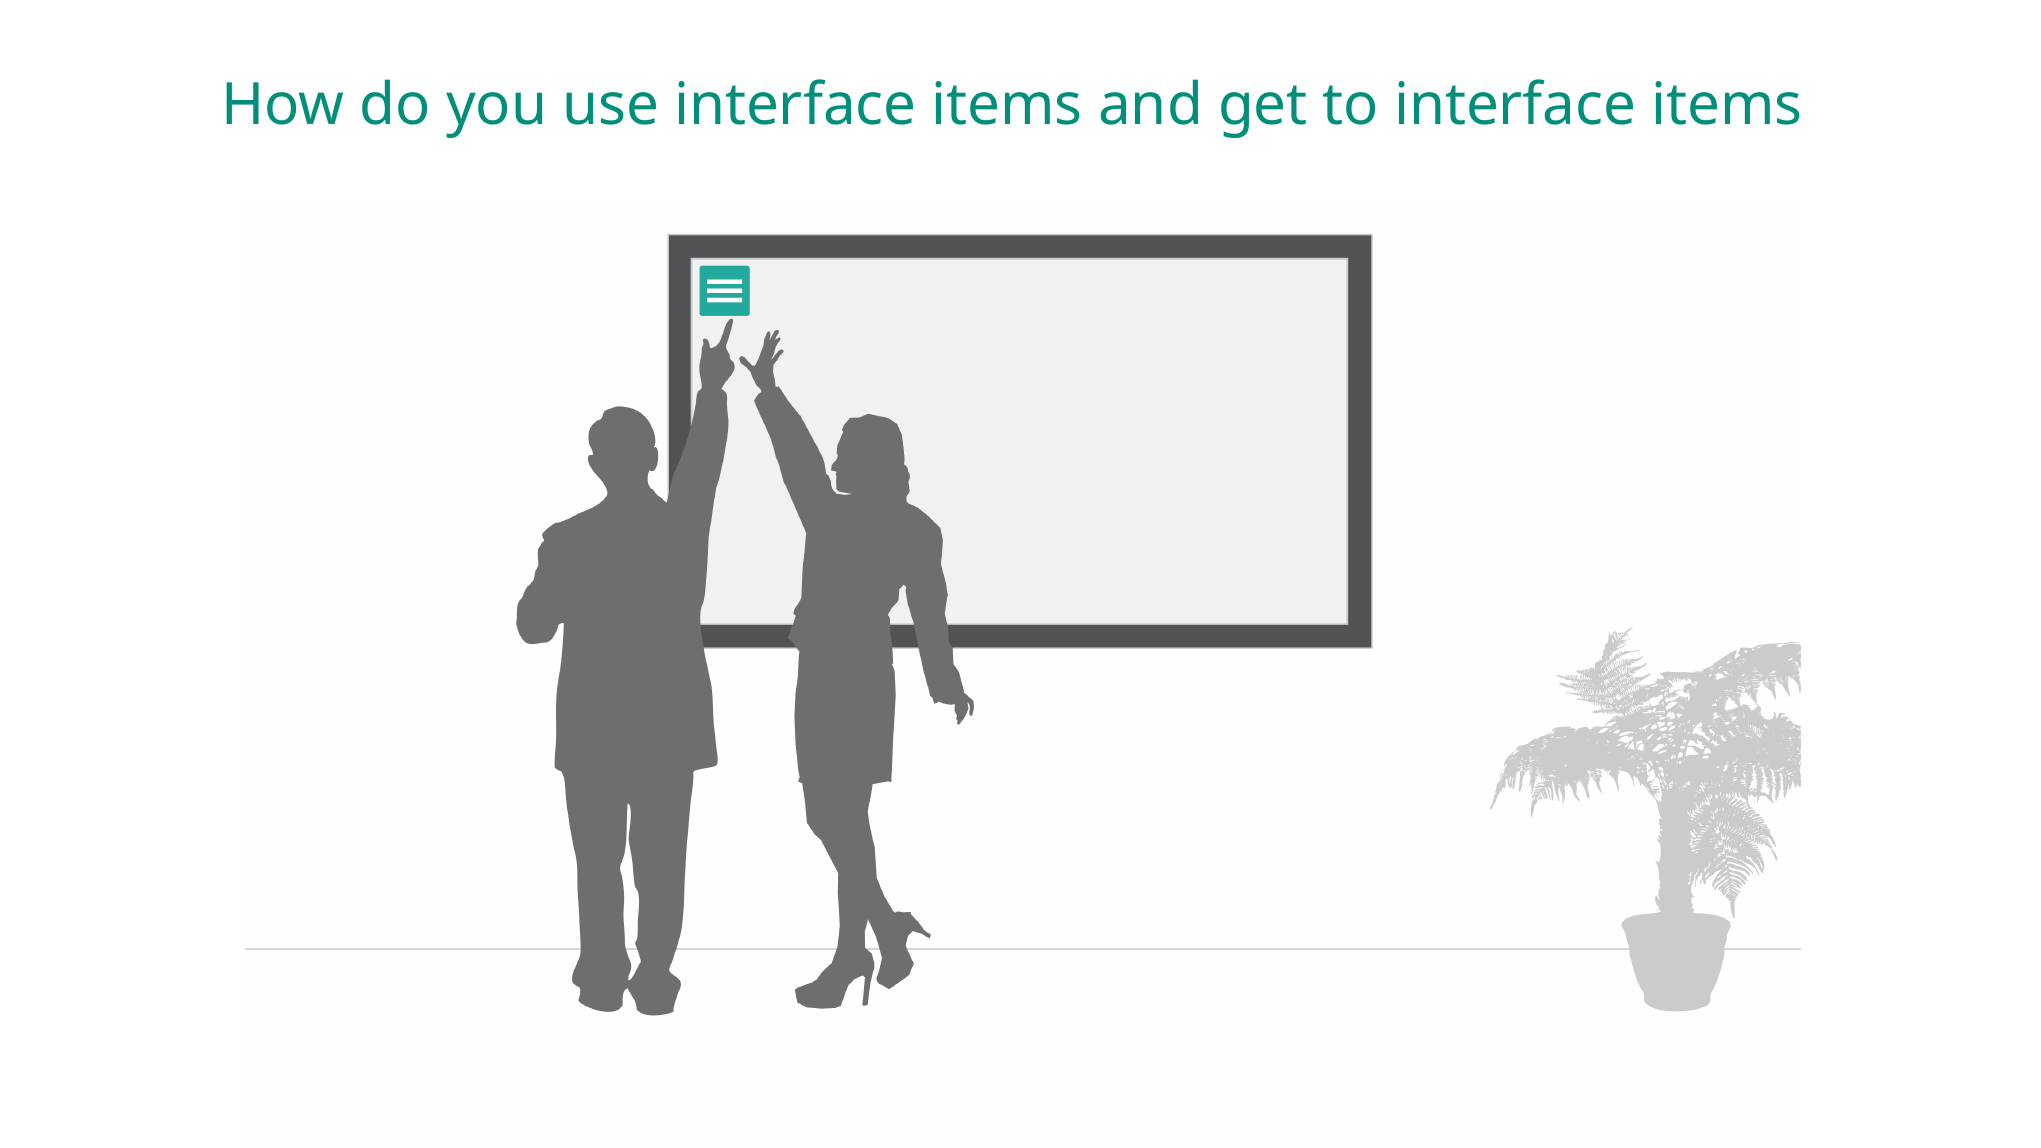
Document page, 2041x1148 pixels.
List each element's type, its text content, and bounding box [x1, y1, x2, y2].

text_box How do you use interface items and get to interface items [140, 66, 1900, 795]
picture [244, 201, 1801, 1148]
